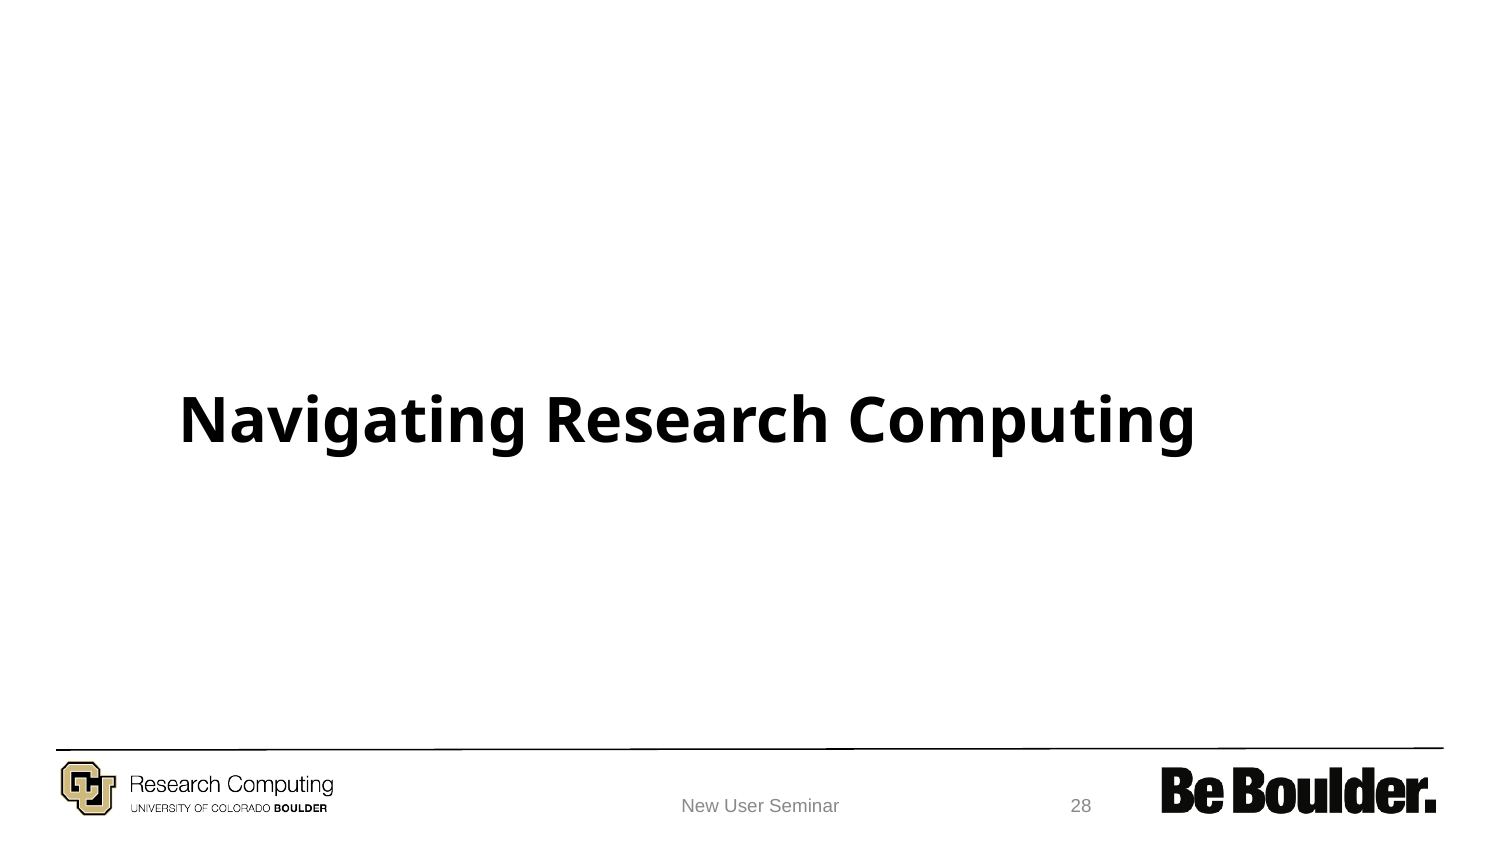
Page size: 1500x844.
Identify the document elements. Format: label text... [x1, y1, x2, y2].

footer New User Seminar [507, 782, 1014, 827]
title Navigating Research Computing [166, 374, 1354, 469]
picture [60, 761, 333, 816]
slide_number ‹#› [1059, 782, 1144, 827]
picture [1143, 761, 1454, 816]
